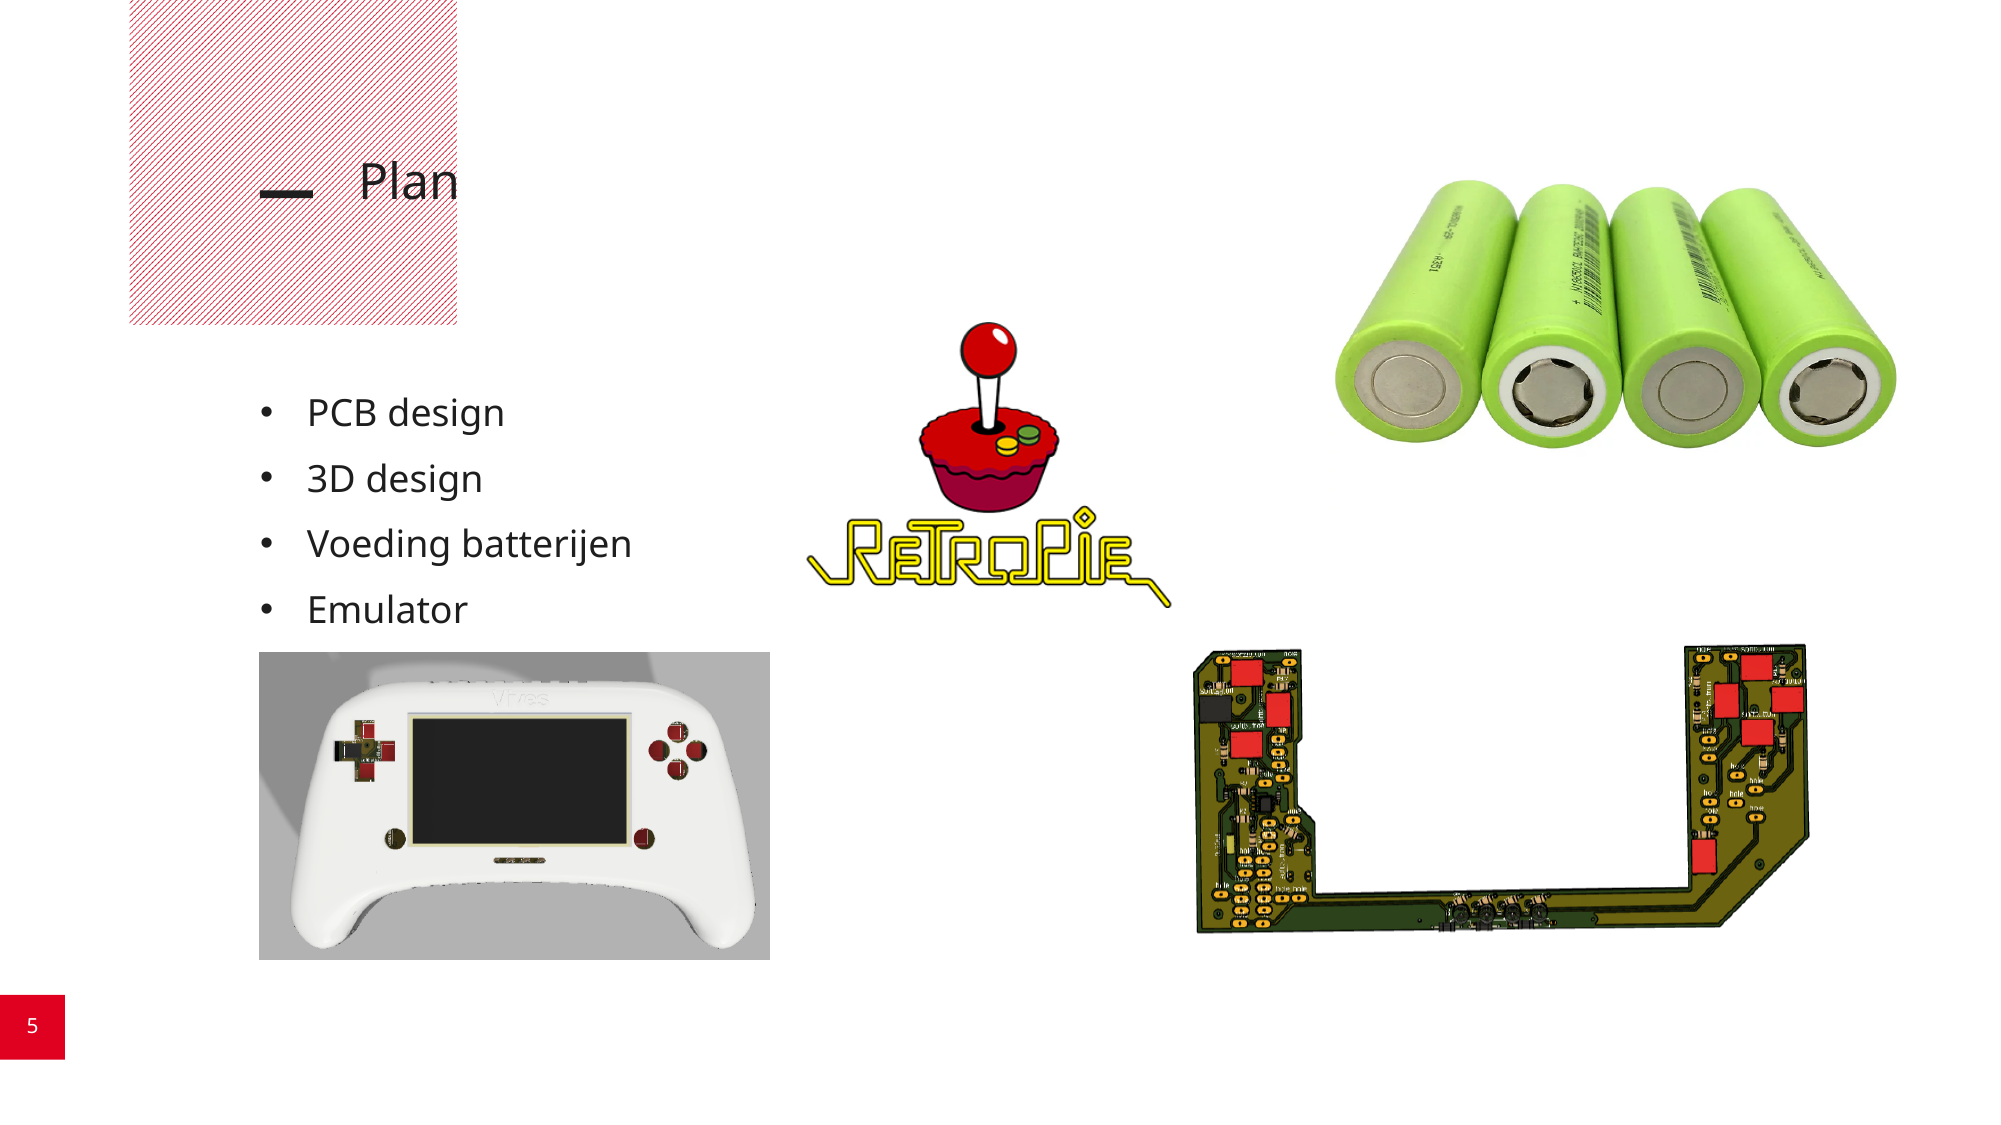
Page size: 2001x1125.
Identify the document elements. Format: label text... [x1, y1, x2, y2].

picture [259, 652, 770, 961]
picture [1326, 156, 1905, 513]
title Plan [358, 138, 1105, 218]
picture [706, 322, 1852, 960]
picture [129, 0, 457, 325]
list PCB design 3D design Voeding batterijen Emulator [259, 388, 1080, 995]
